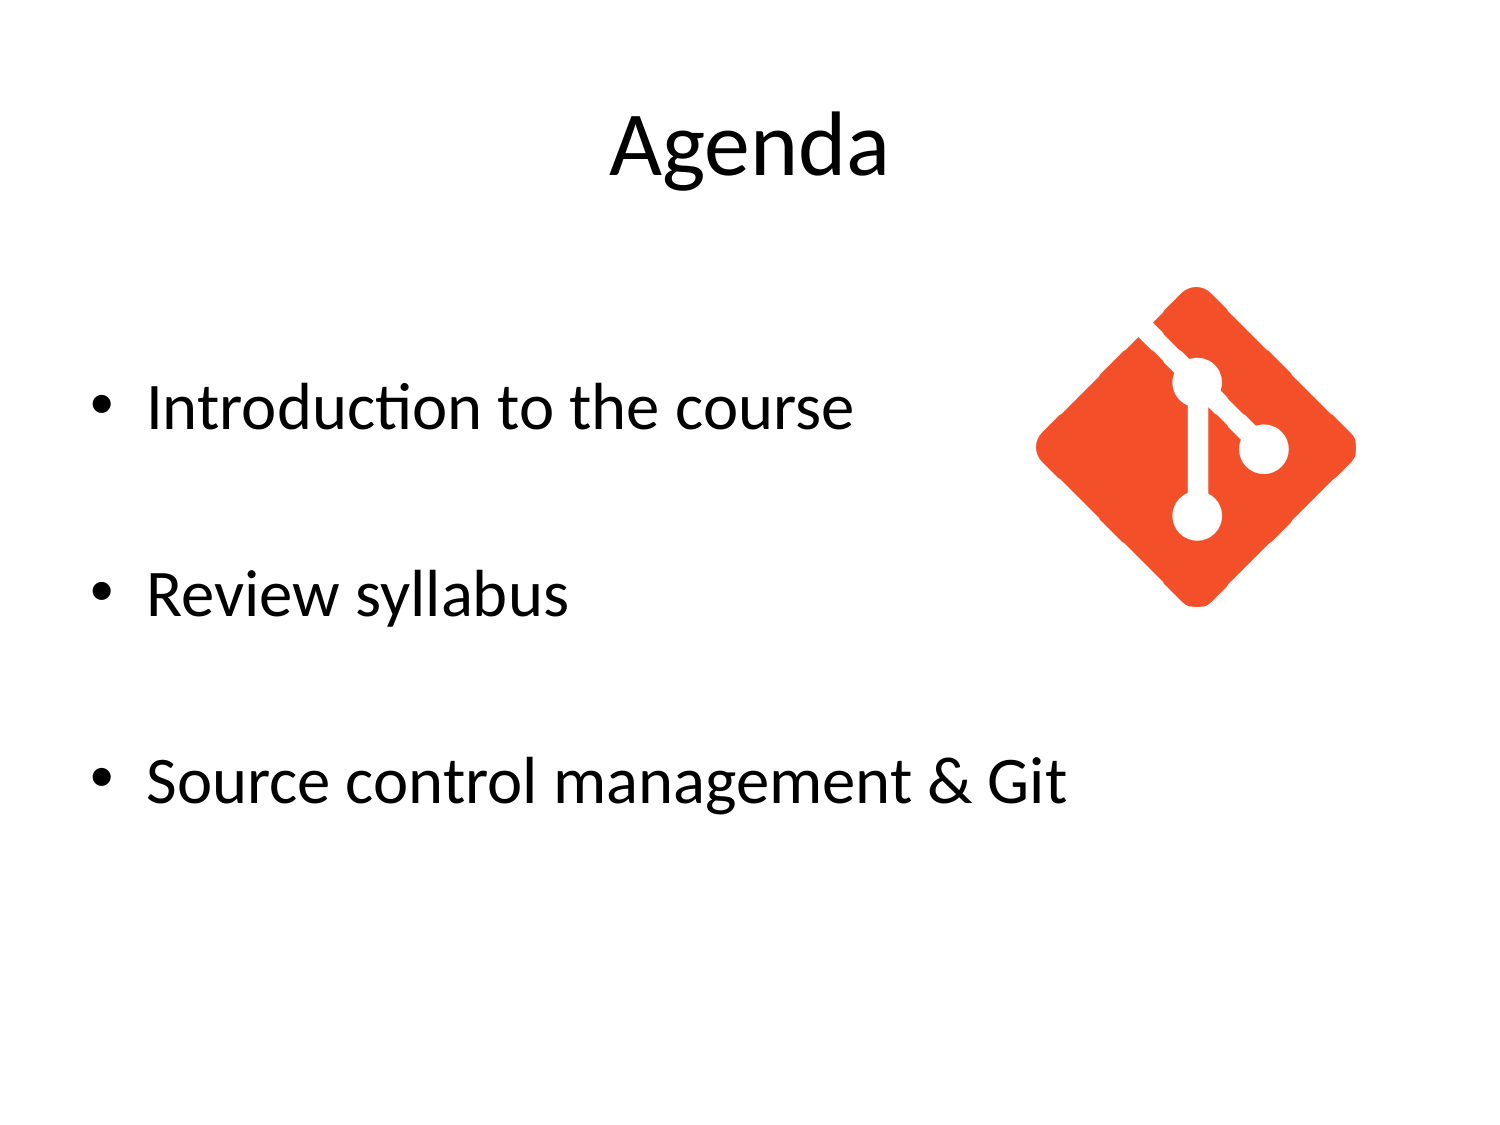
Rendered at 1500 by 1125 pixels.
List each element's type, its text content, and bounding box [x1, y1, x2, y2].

list Introduction to the course Review syllabus Source control management & Git [75, 262, 1425, 1005]
picture [1036, 287, 1357, 607]
title Agenda [75, 45, 1425, 233]
